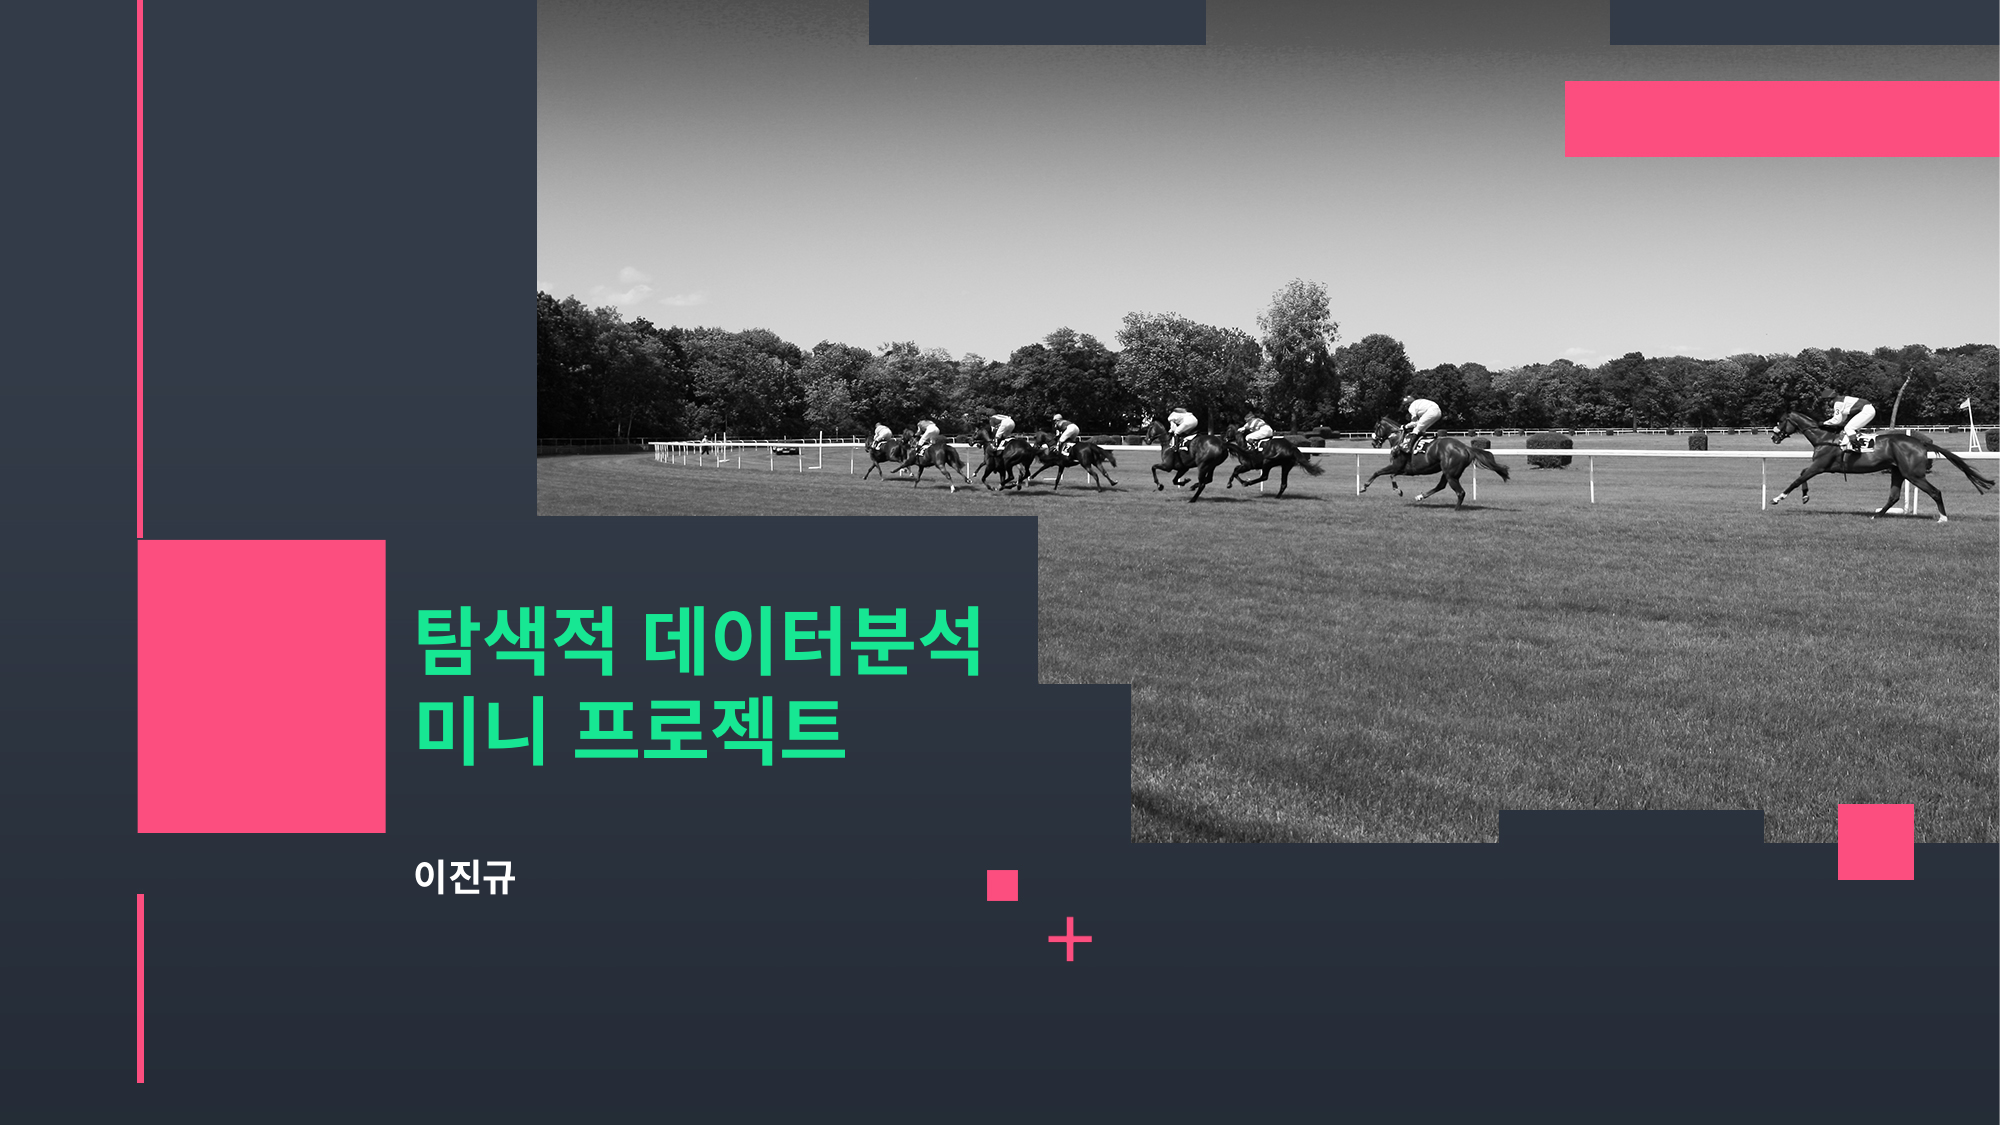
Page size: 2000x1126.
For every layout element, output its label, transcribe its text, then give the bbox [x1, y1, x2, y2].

text_box 이진규 [397, 846, 1020, 908]
picture [0, 0, 2000, 1125]
title 탐색적 데이터분석 미니 프로젝트 [397, 585, 1615, 906]
